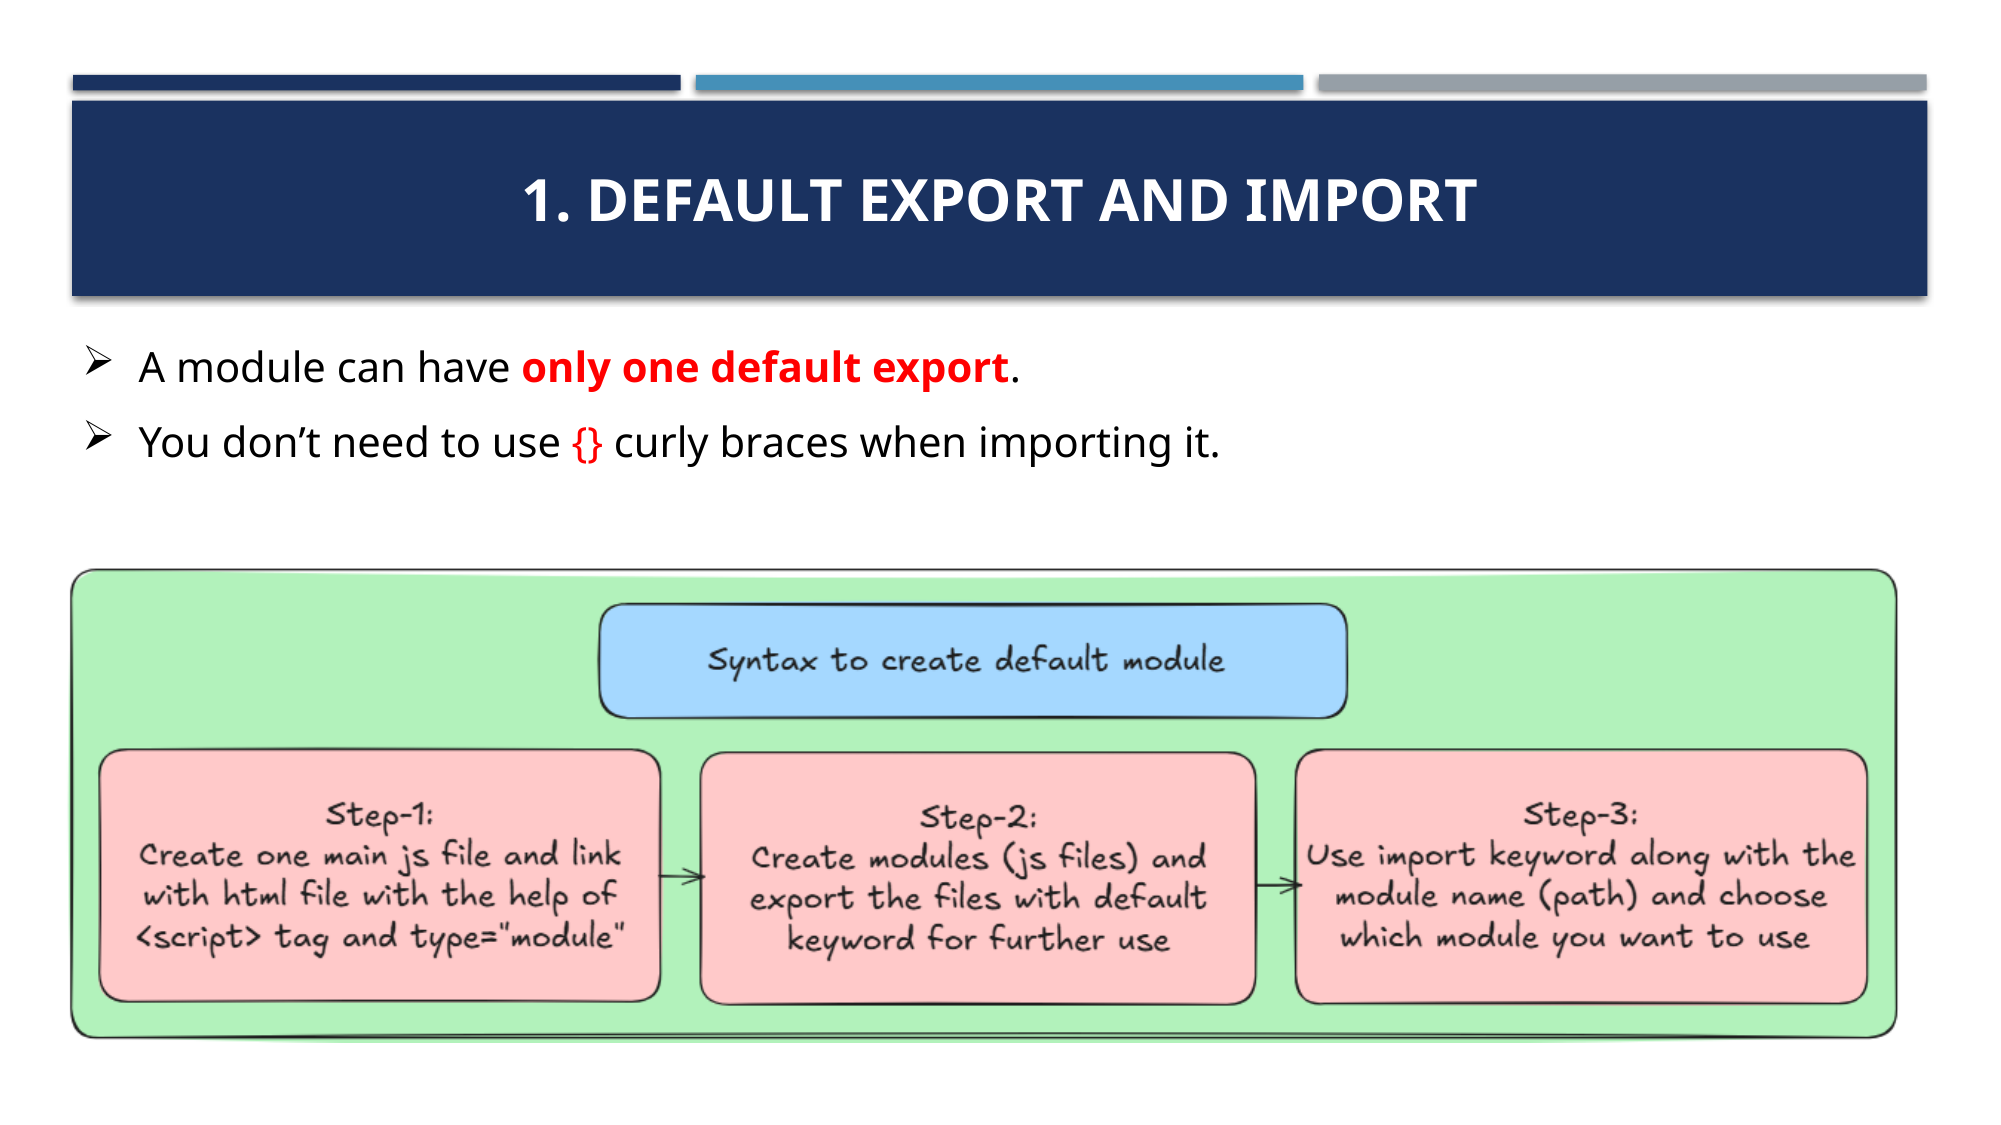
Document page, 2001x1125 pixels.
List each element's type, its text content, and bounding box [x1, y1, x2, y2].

text_box A module can have only one default export. You donʼt need to use {} curly braces when importing it. [67, 308, 1933, 474]
picture [59, 557, 1906, 1044]
title 1. Default Export and import [95, 115, 1905, 282]
